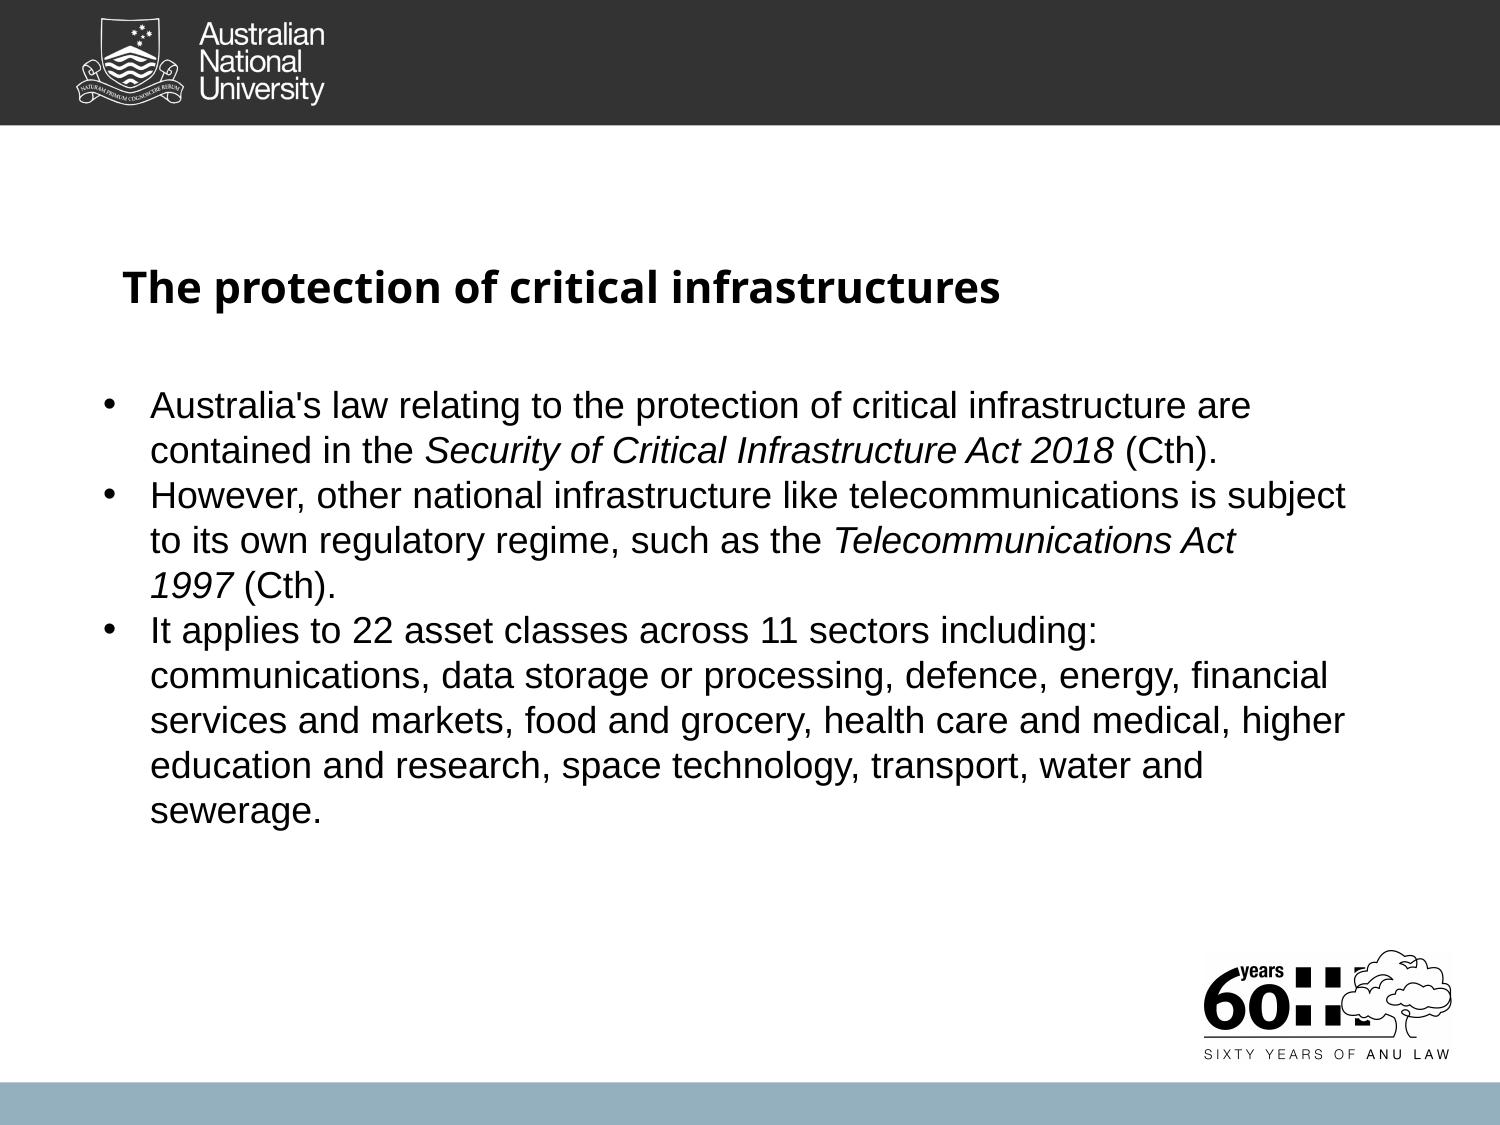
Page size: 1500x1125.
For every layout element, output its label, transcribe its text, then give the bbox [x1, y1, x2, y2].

text_box Australia's law relating to the protection of critical infrastructure are contained in the Security of Critical Infrastructure Act 2018 (Cth). However, other national infrastructure like telecommunications is subject to its own regulatory regime, such as the Telecommunications Act 1997 (Cth). It applies to 22 asset classes across 11 sectors including: communications, data storage or processing, defence, energy, financial services and markets, food and grocery, health care and medical, higher education and research, space technology, transport, water and sewerage. [88, 373, 1388, 839]
text_box The protection of critical infrastructures [72, 213, 1341, 320]
picture [76, 18, 325, 106]
picture [1204, 950, 1453, 1062]
